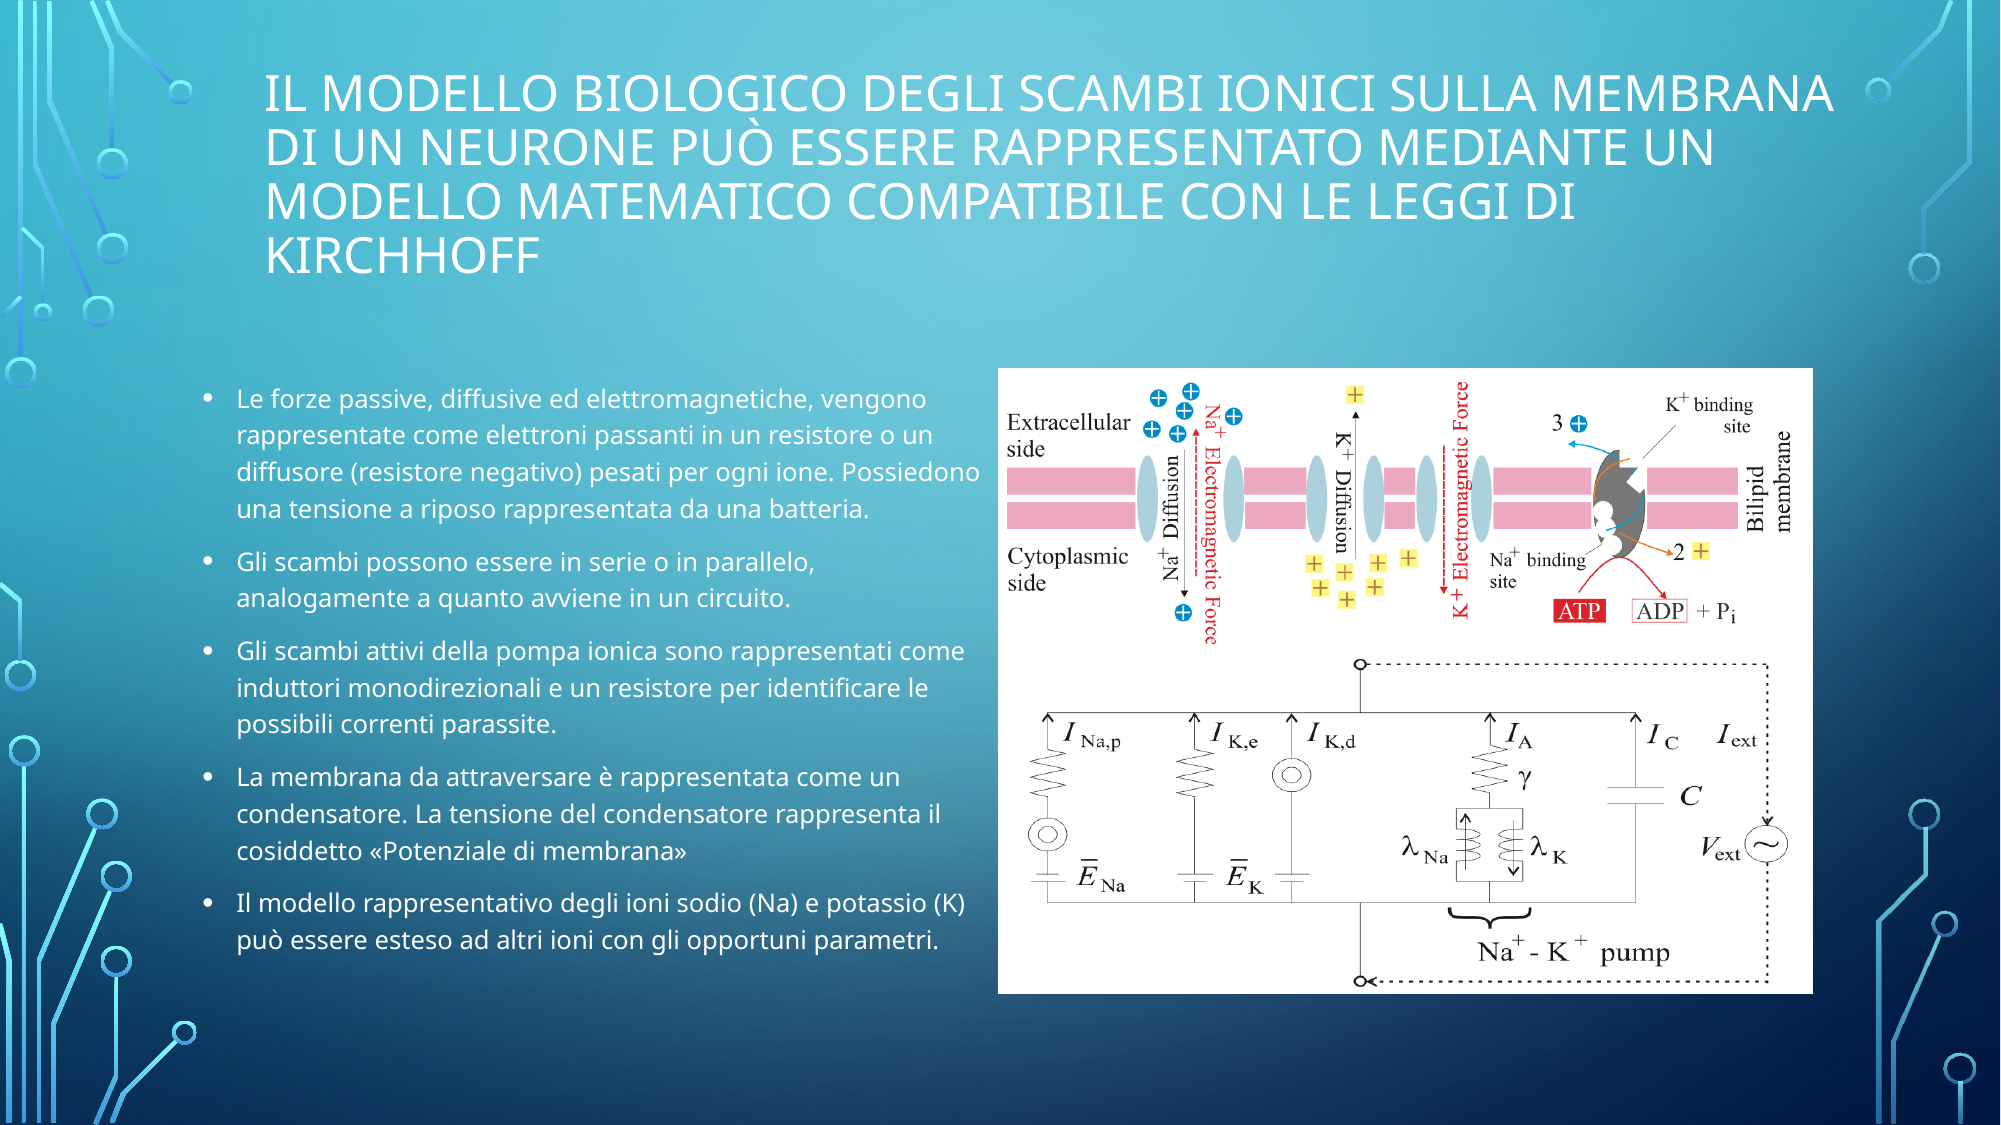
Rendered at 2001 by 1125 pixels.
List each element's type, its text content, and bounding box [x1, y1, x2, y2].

list Le forze passive, diffusive ed elettromagnetiche, vengono rappresentate come elettroni passanti in un resistore o un diffusore (resistore negativo) pesati per ogni ione. Possiedono una tensione a riposo rappresentata da una batteria. Gli scambi possono essere in serie o in parallelo, analogamente a quanto avviene in un circuito. Gli scambi attivi della pompa ionica sono rappresentati come induttori monodirezionali e un resistore per identificare le possibili correnti parassite. La membrana da attraversare è rappresentata come un condensatore. La tensione del condensatore rappresenta il cosiddetto «Potenziale di membrana» Il modello rappresentativo degli ioni sodio (Na) e potassio (K) può essere esteso ad altri ioni con gli opportuni parametri. [187, 369, 998, 994]
title Il modello biologico degli scambi ionici sulla membrana di un neurone può essere rappresentato mediante un modello matematico compatibile con le leggi di KircHhoff [249, 54, 1875, 298]
picture [998, 368, 1813, 995]
